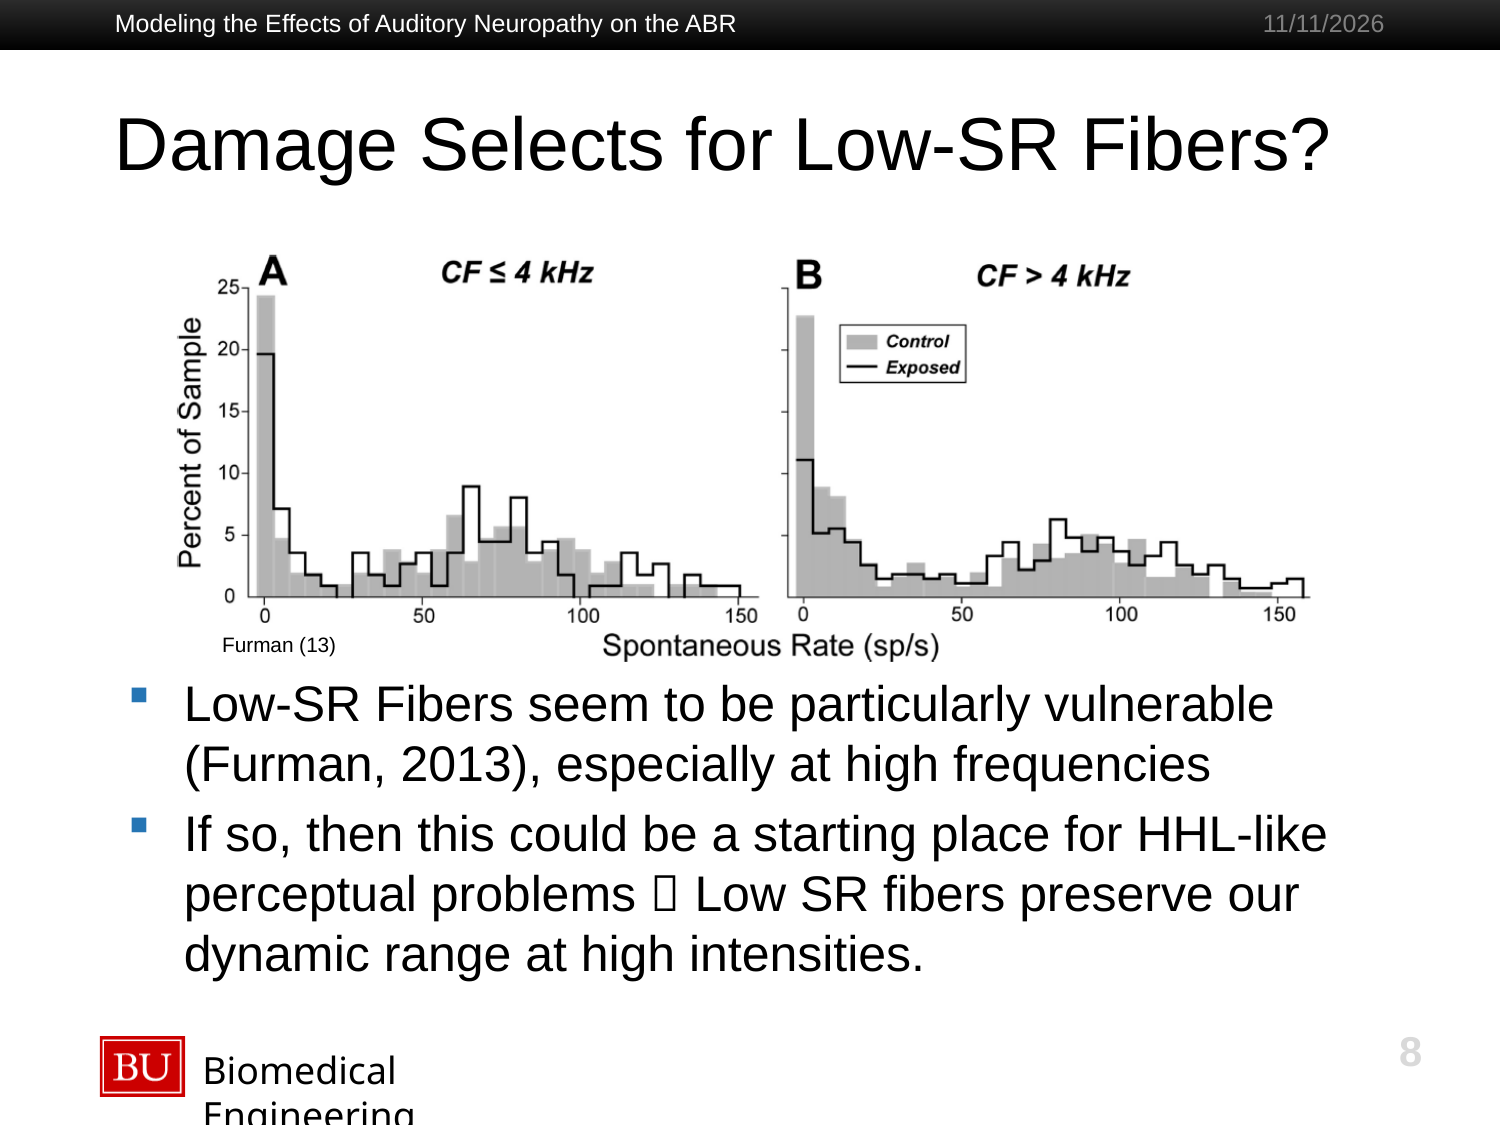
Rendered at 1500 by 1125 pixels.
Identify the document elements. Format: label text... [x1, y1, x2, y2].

picture [99, 1036, 188, 1097]
title Damage Selects for Low-SR Fibers? [99, 87, 1400, 200]
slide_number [999, 0, 1401, 51]
footer Modeling the Effects of Auditory Neuropathy on the ABR [99, 0, 938, 51]
slide_number 8 [1199, 1024, 1438, 1092]
list Low-SR Fibers seem to be particularly vulnerable (Furman, 2013), especially at high frequencies If so, then this could be a starting place for HHL-like perceptual problems  Low SR fibers preserve our dynamic range at high intensities. [112, 664, 1413, 1025]
picture [137, 223, 1326, 666]
